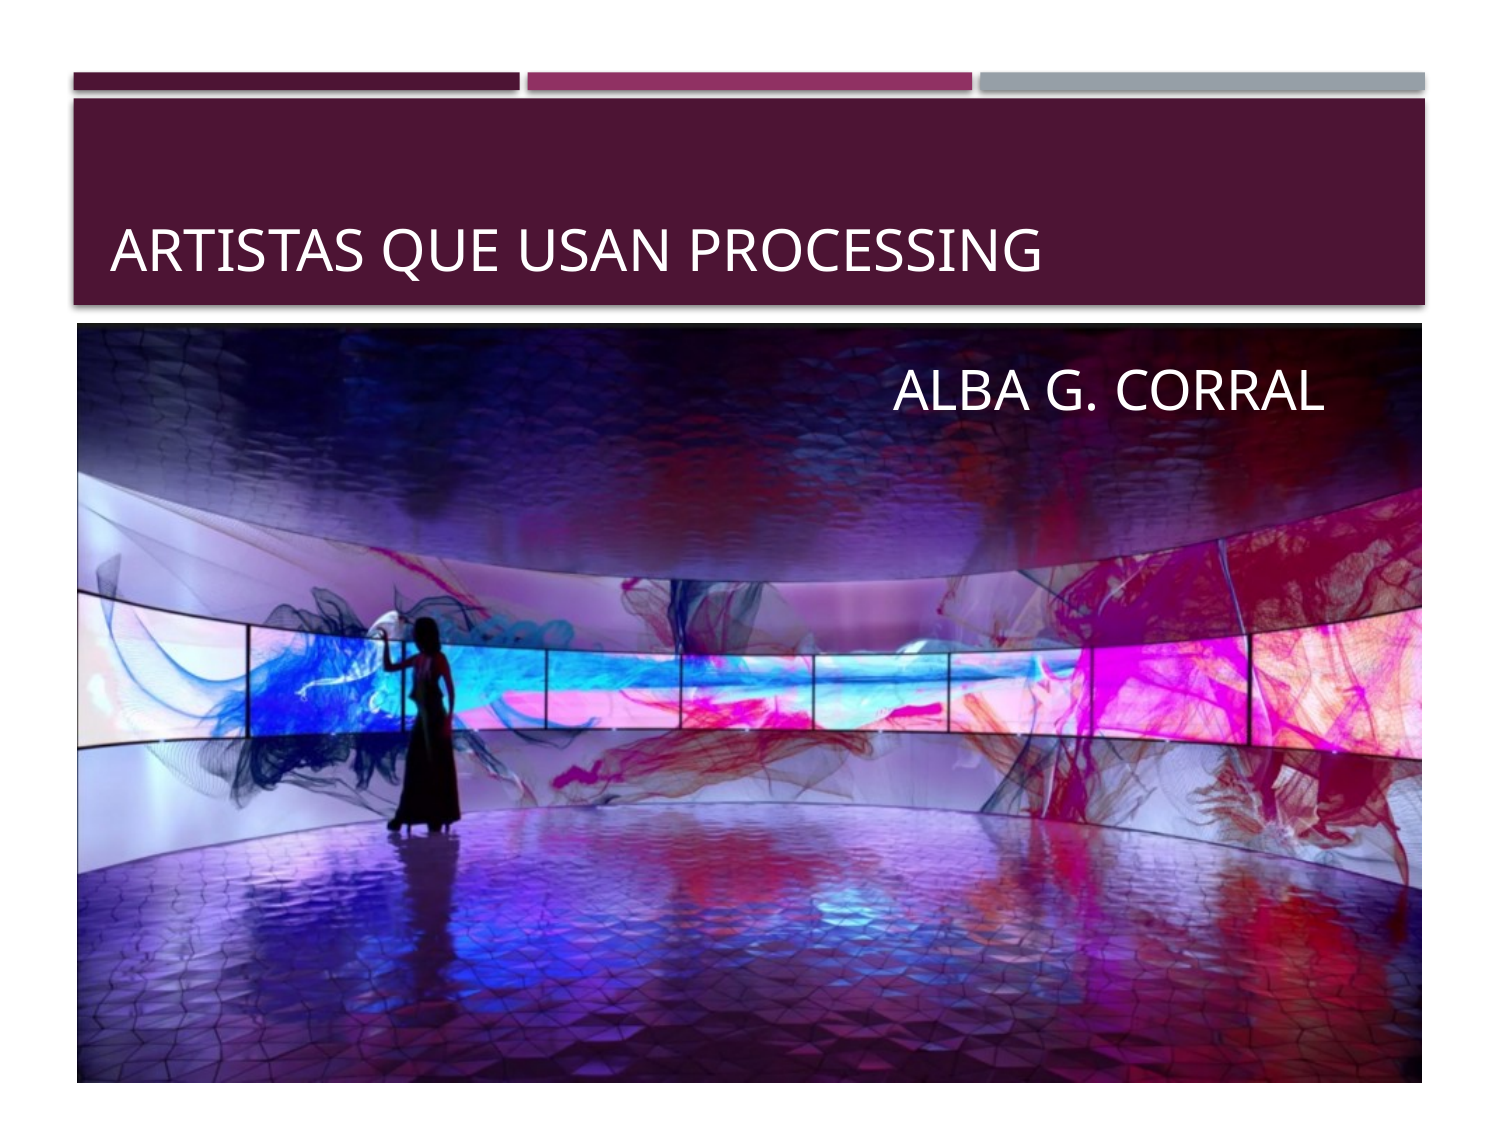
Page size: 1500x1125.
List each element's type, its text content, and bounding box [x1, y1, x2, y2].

title Artistas que usan processing [95, 112, 1406, 291]
picture [76, 322, 1422, 1083]
